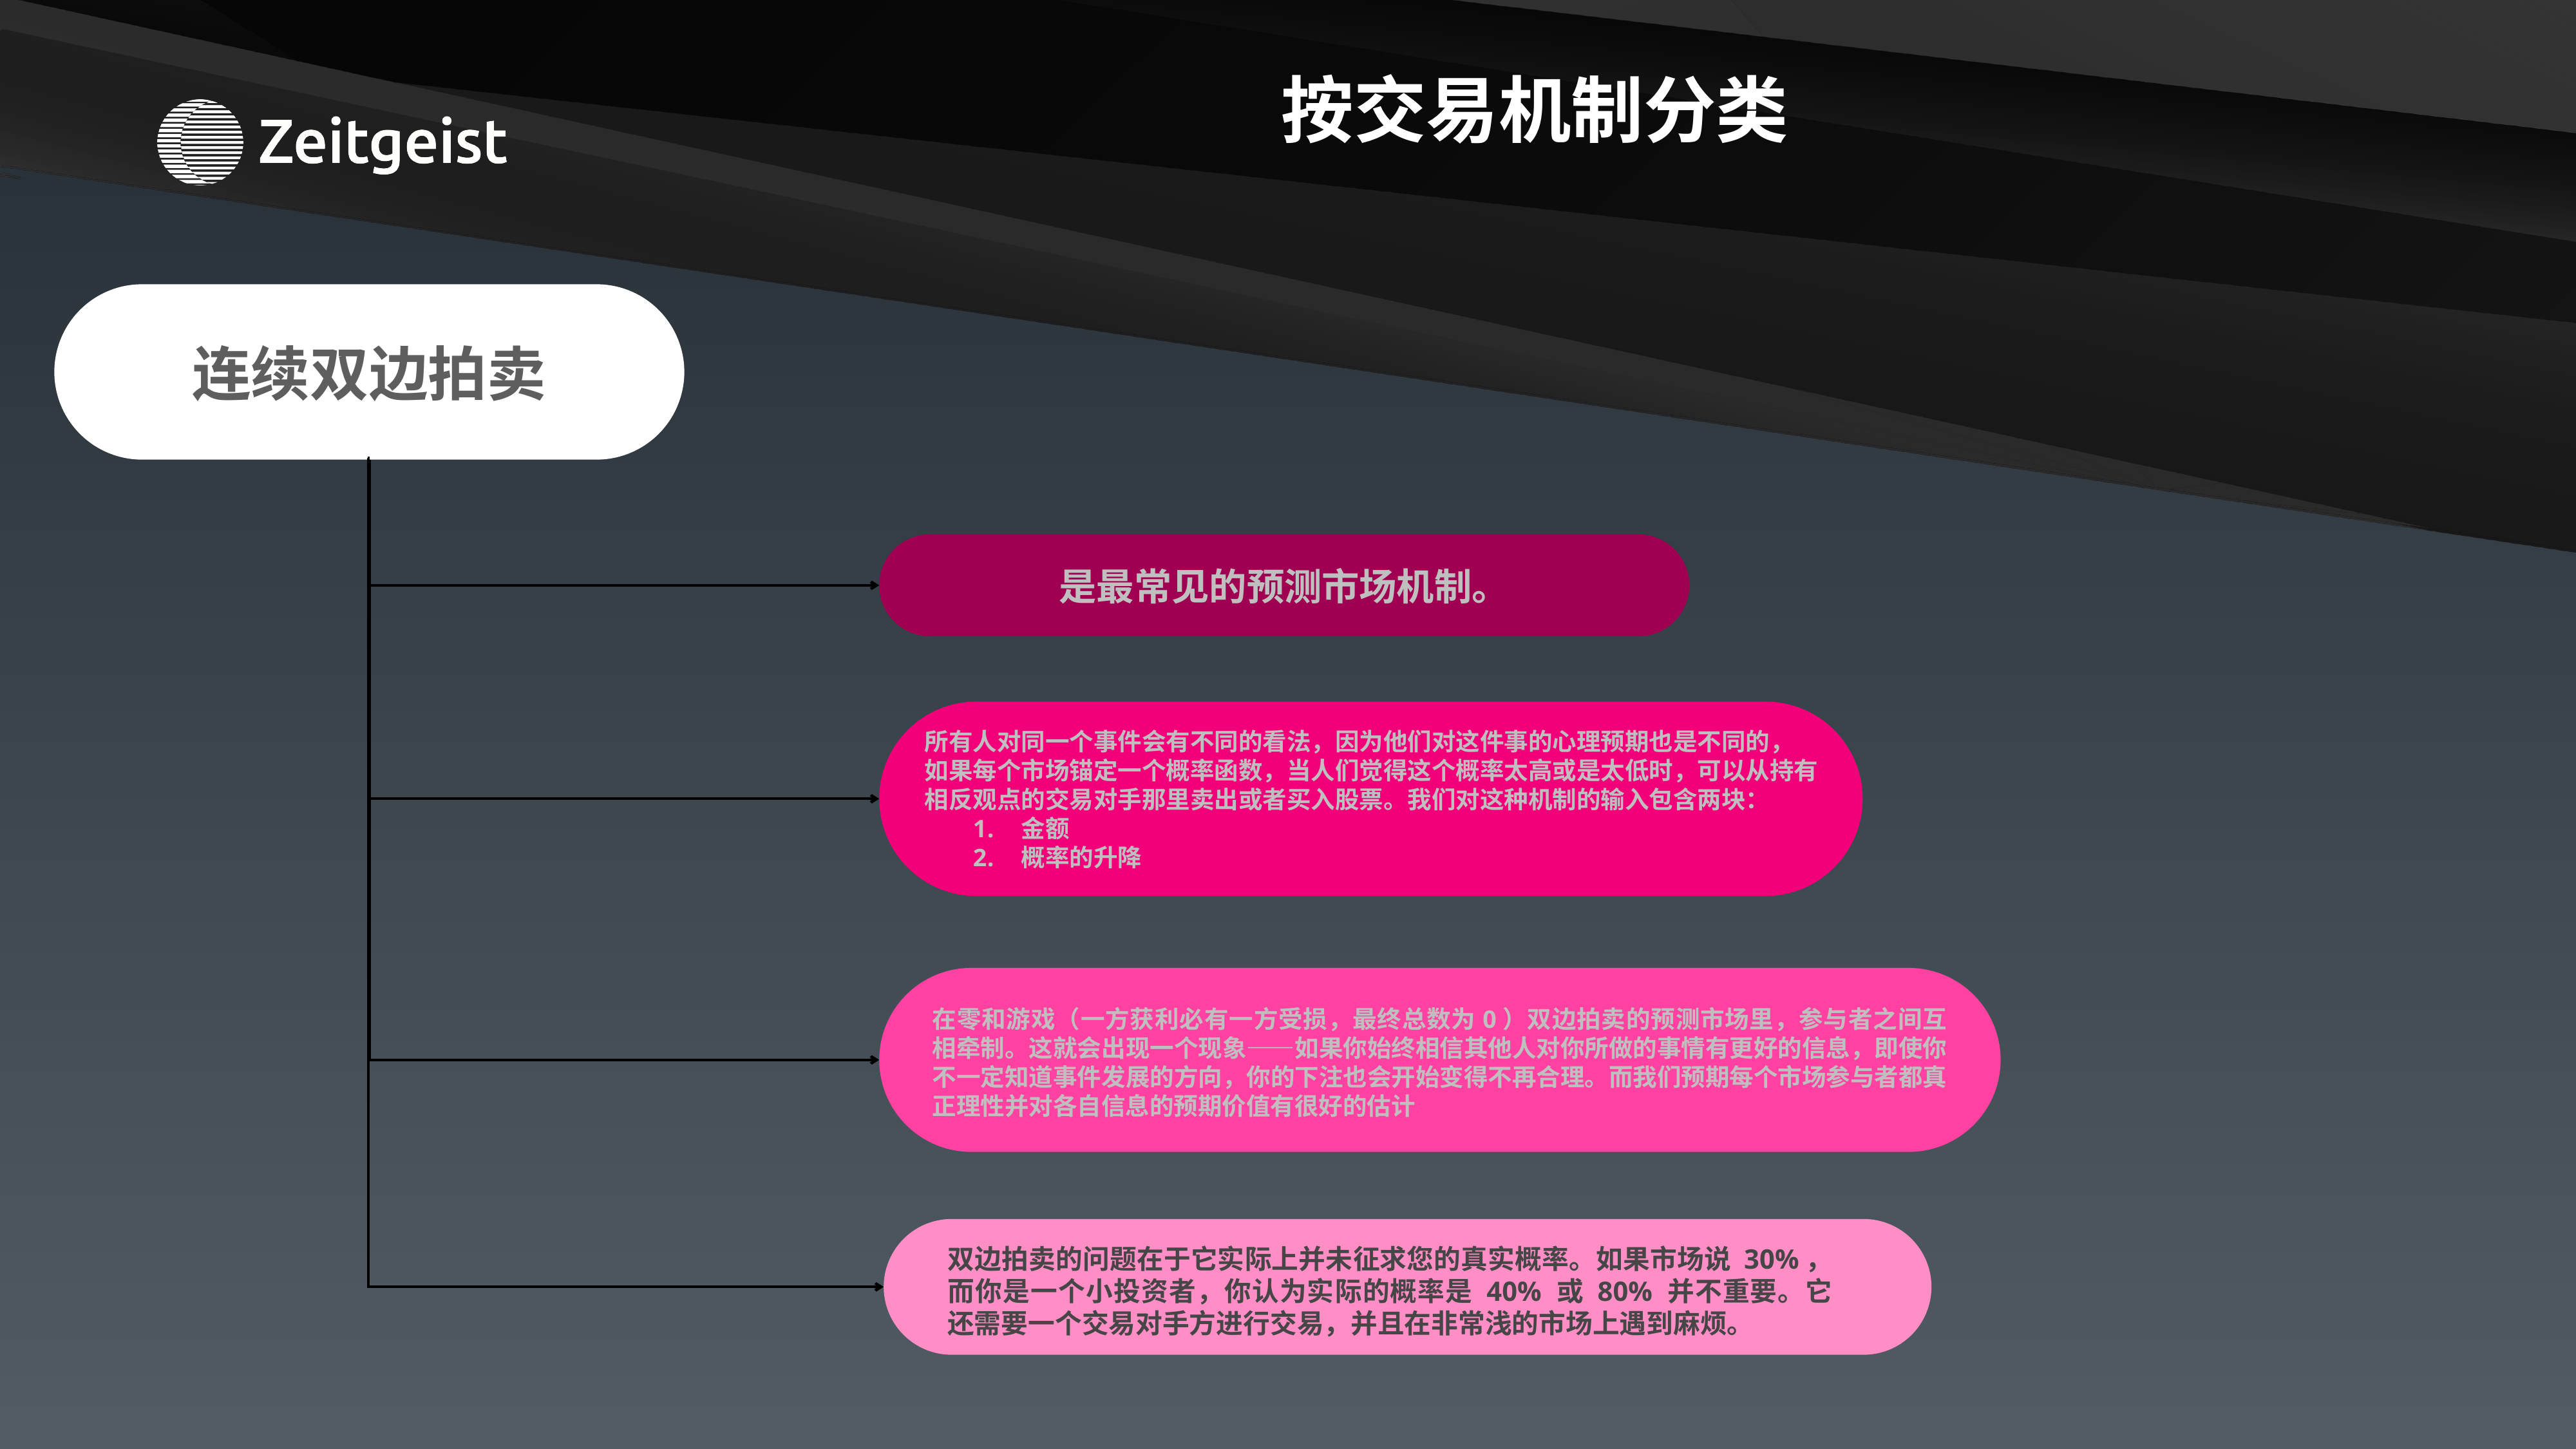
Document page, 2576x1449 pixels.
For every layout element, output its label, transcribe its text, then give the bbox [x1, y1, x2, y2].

text_box [1041, 700, 1826, 721]
text_box 在零和游戏（一方获利必有一方受损，最终总数为0）双边拍卖的预测市场里，参与者之间互相牵制。这就会出现一个现象——如果你始终相信其他人对你所做的事情有更好的信息，即使你不一定知道事件发展的方向，你的下注也会开始变得不再合理。而我们预期每个市场参与者都真正理性并对各自信息的预期价值有很好的估计 [1041, 999, 1957, 1124]
text_box [882, 1217, 1933, 1356]
text_box [1041, 876, 1826, 898]
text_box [323, 504, 925, 614]
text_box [211, 614, 1041, 1131]
text_box 双边拍卖的问题在于它实际上并未征求您的真实概率。如果市场说 30%，而你是一个小投资者，你认为实际的概率是 40% 或 80% 并不重要。它还需要一个交易对手方进行交易，并且在非常浅的市场上遇到麻烦。 [938, 1237, 1842, 1344]
text_box 所有人对同一个事件会有不同的看法，因为他们对这件事的心理预期也是不同的， 如果每个市场锚定一个概率函数，当人们觉得这个概率太高或是太低时，可以从持有 相反观点的交易对手那里卖出或者买入股票。我们对这种机制的输入包含两块： 金额 概率的升降 [1041, 721, 2155, 876]
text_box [454, 374, 794, 504]
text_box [561, 267, 688, 374]
picture [0, 0, 2576, 553]
text_box [910, 966, 2002, 1153]
text_box 是最常见的预测市场机制。 [925, 551, 1691, 638]
